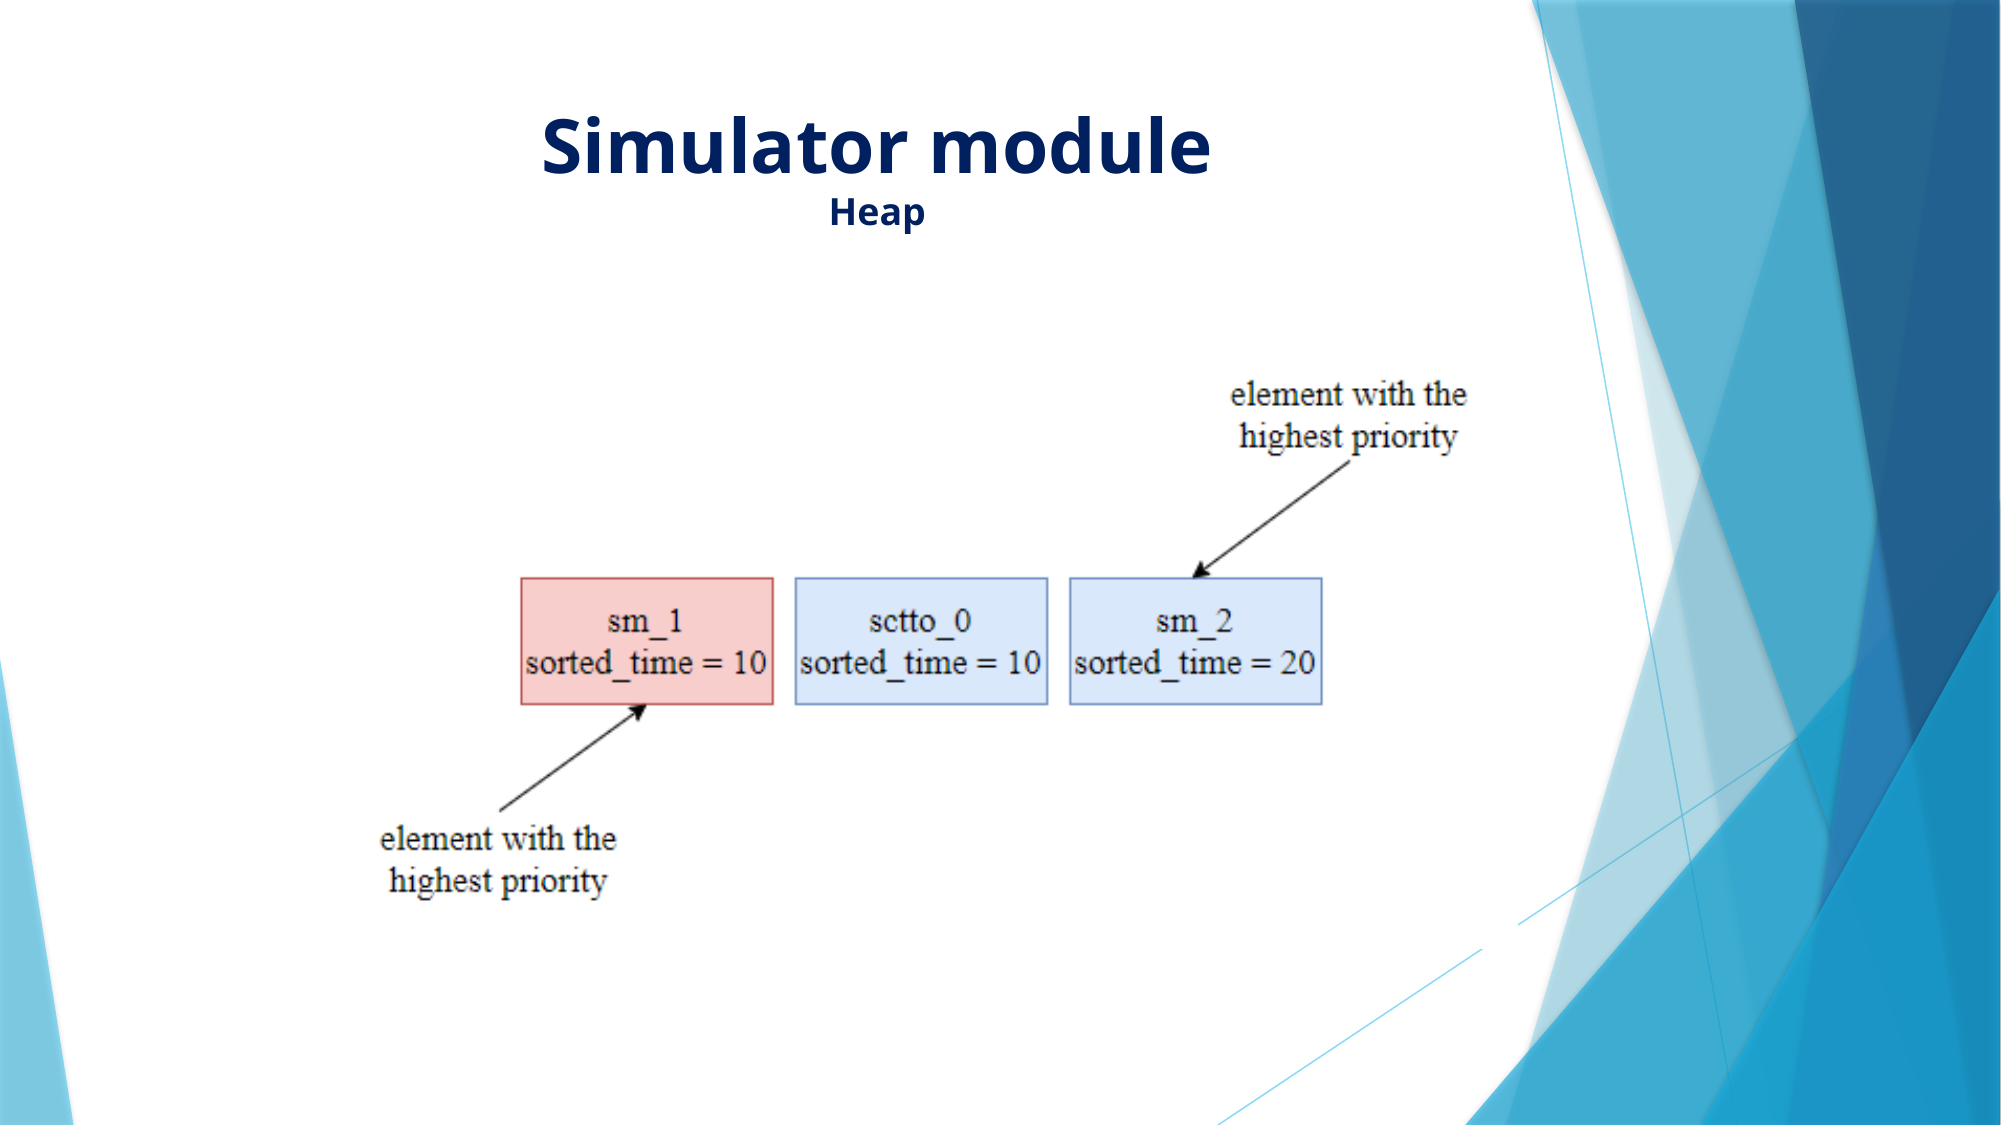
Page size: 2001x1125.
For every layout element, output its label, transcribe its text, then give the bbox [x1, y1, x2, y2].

text_box Simulator module Heap [172, 90, 1583, 308]
picture [345, 363, 1519, 949]
